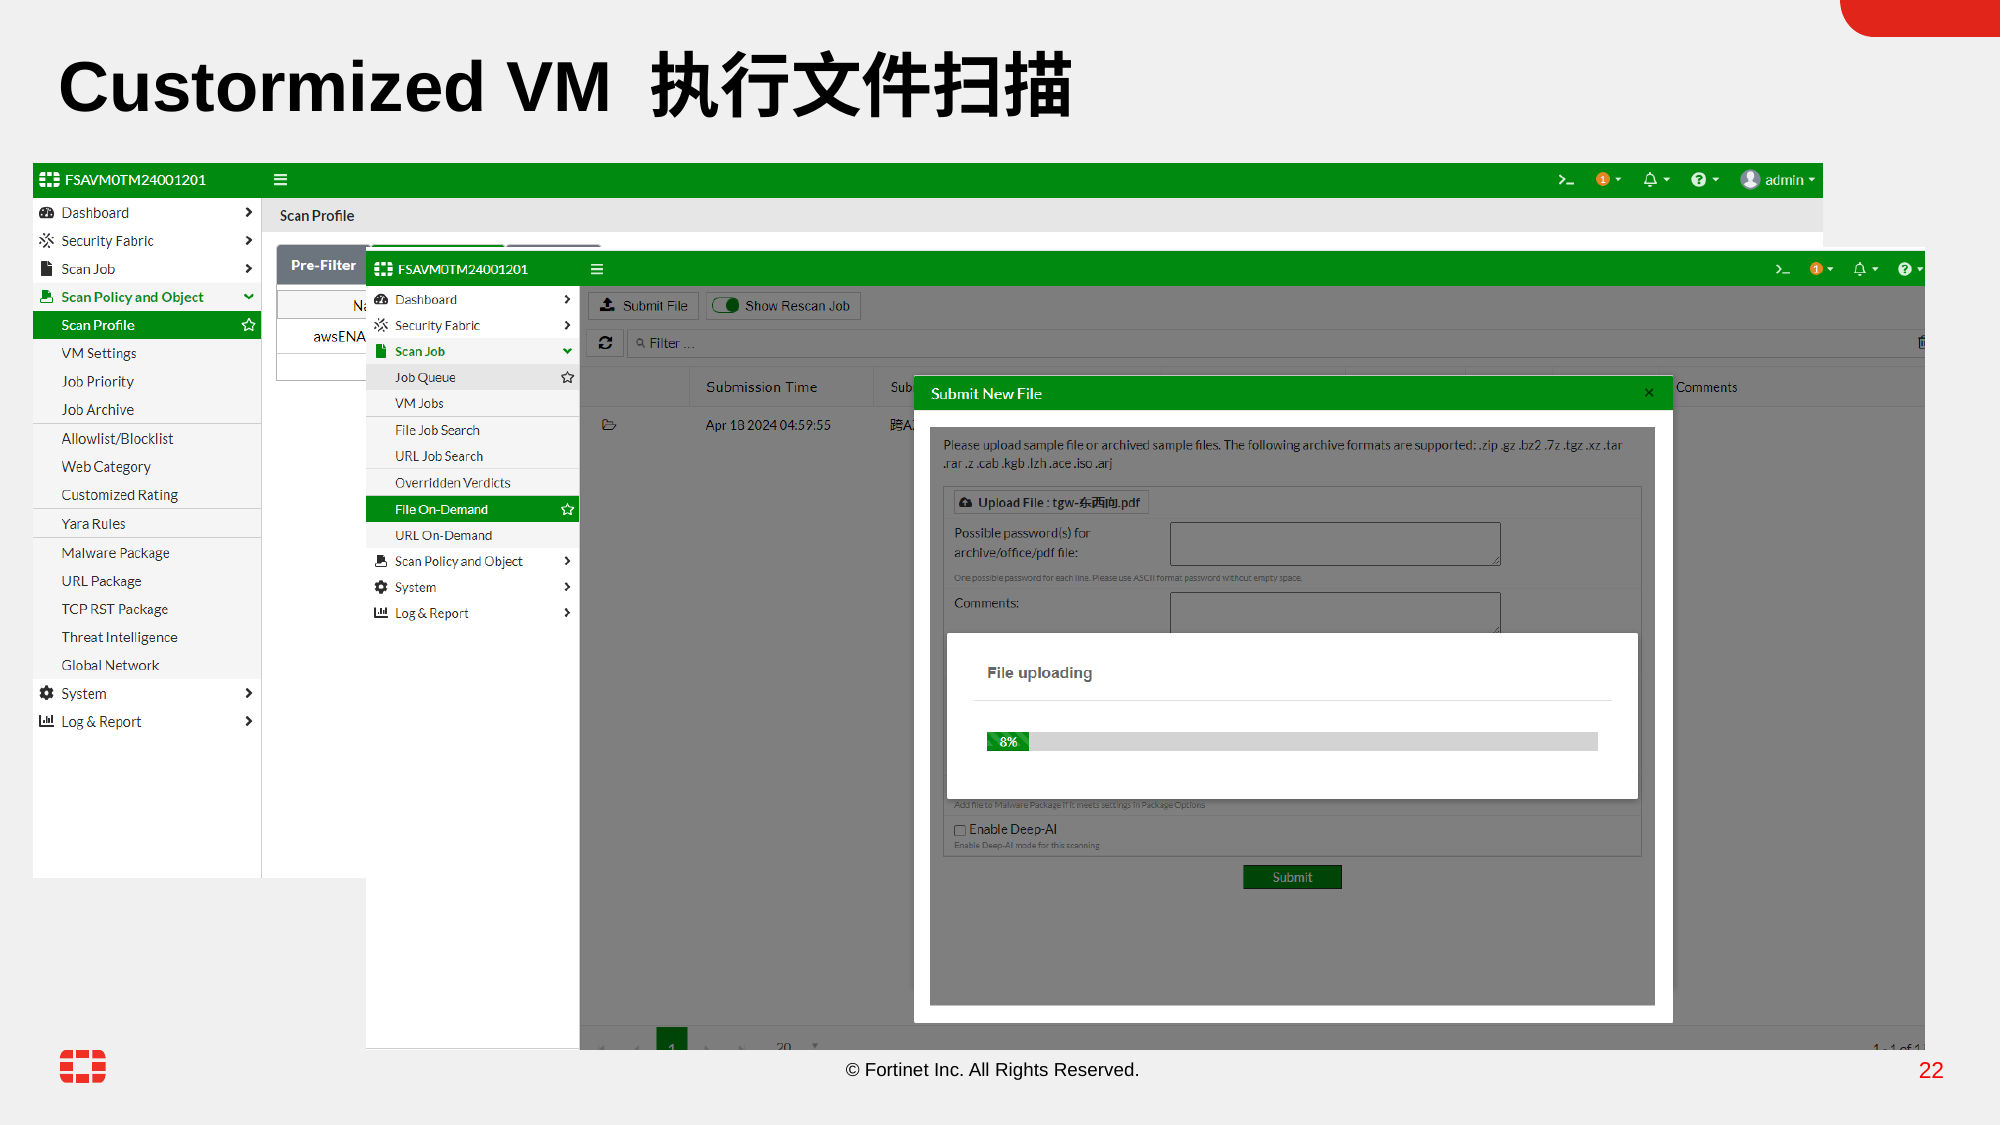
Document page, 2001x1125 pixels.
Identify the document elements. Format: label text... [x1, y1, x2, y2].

picture [32, 163, 1925, 1050]
title Custormized VM 执行文件扫描 [43, 28, 1822, 148]
